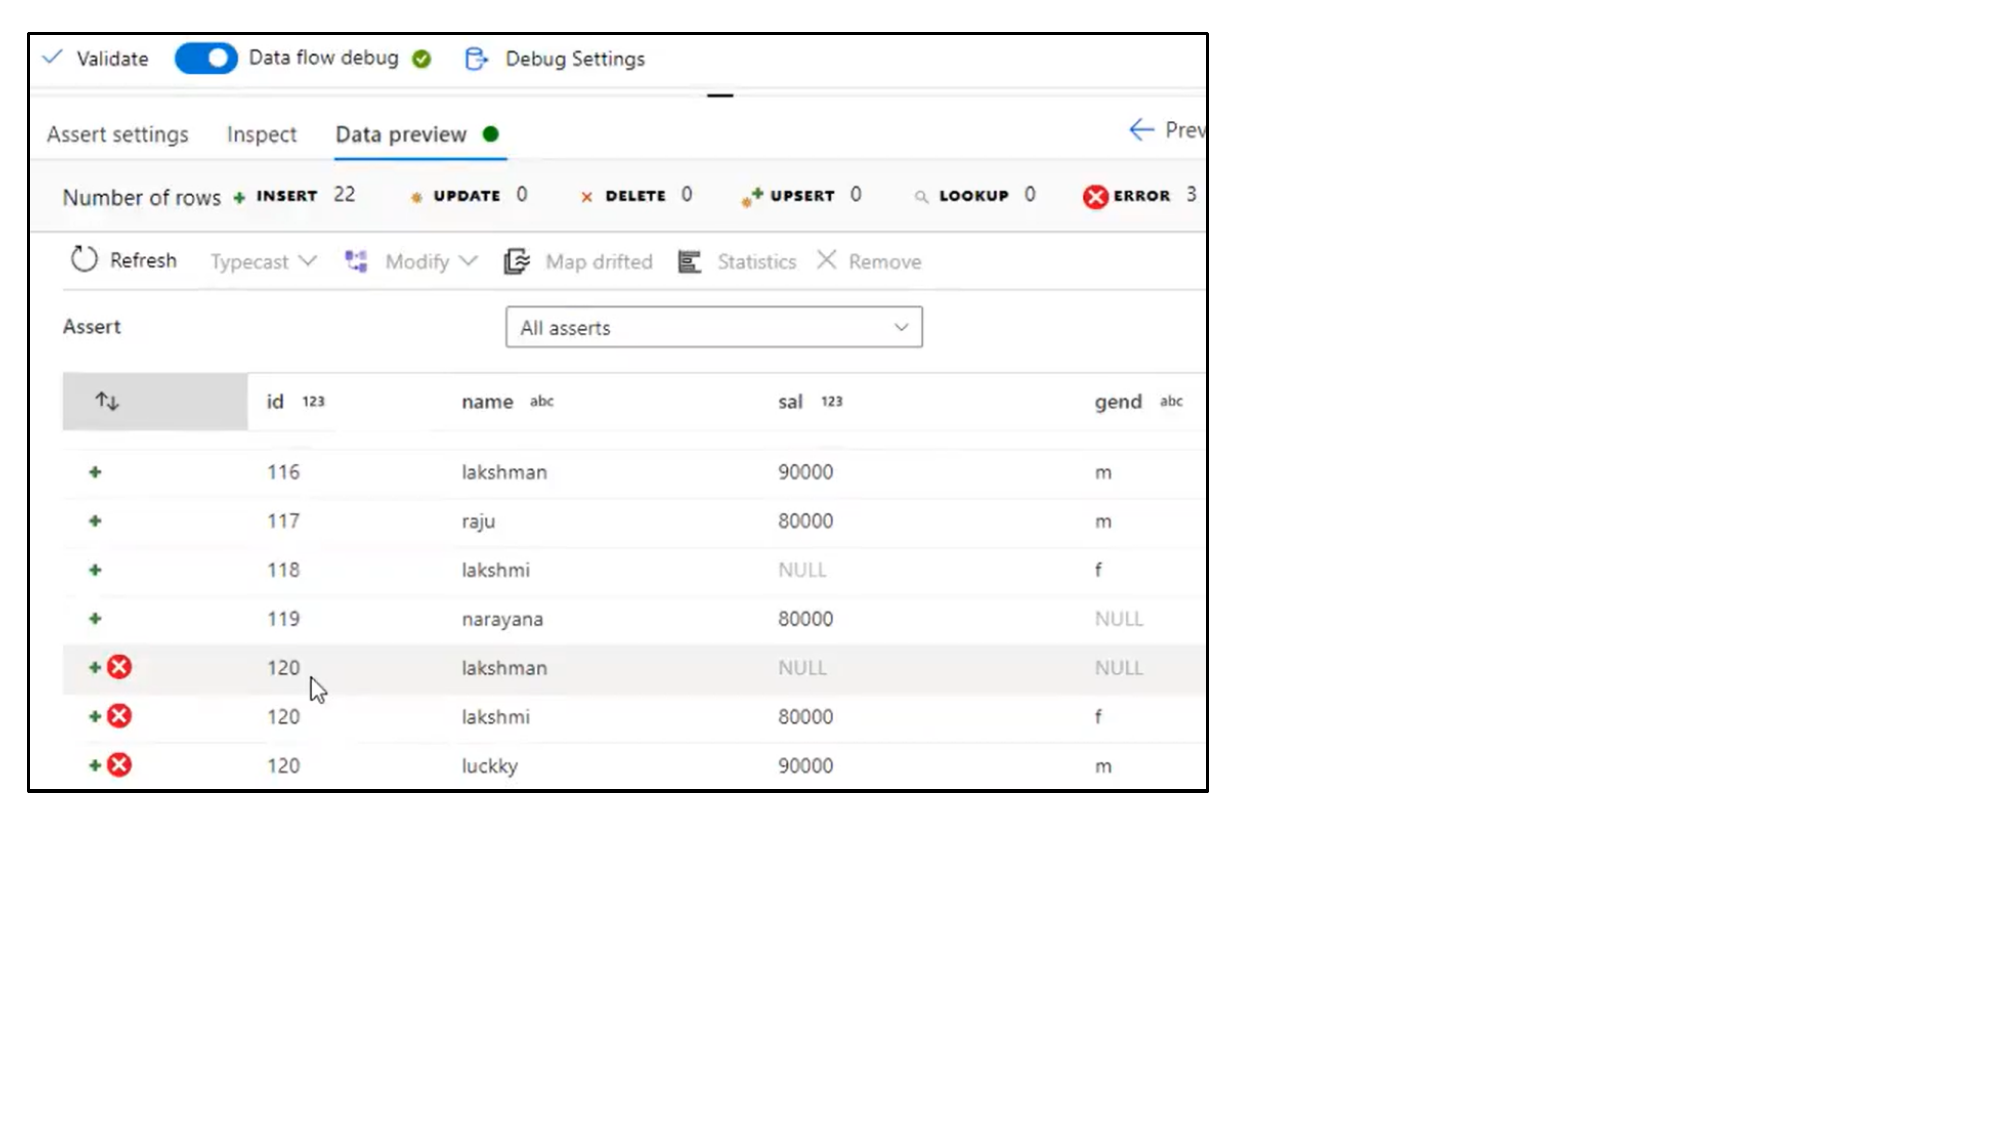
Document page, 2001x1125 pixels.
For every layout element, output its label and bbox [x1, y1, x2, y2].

picture [30, 35, 1207, 790]
